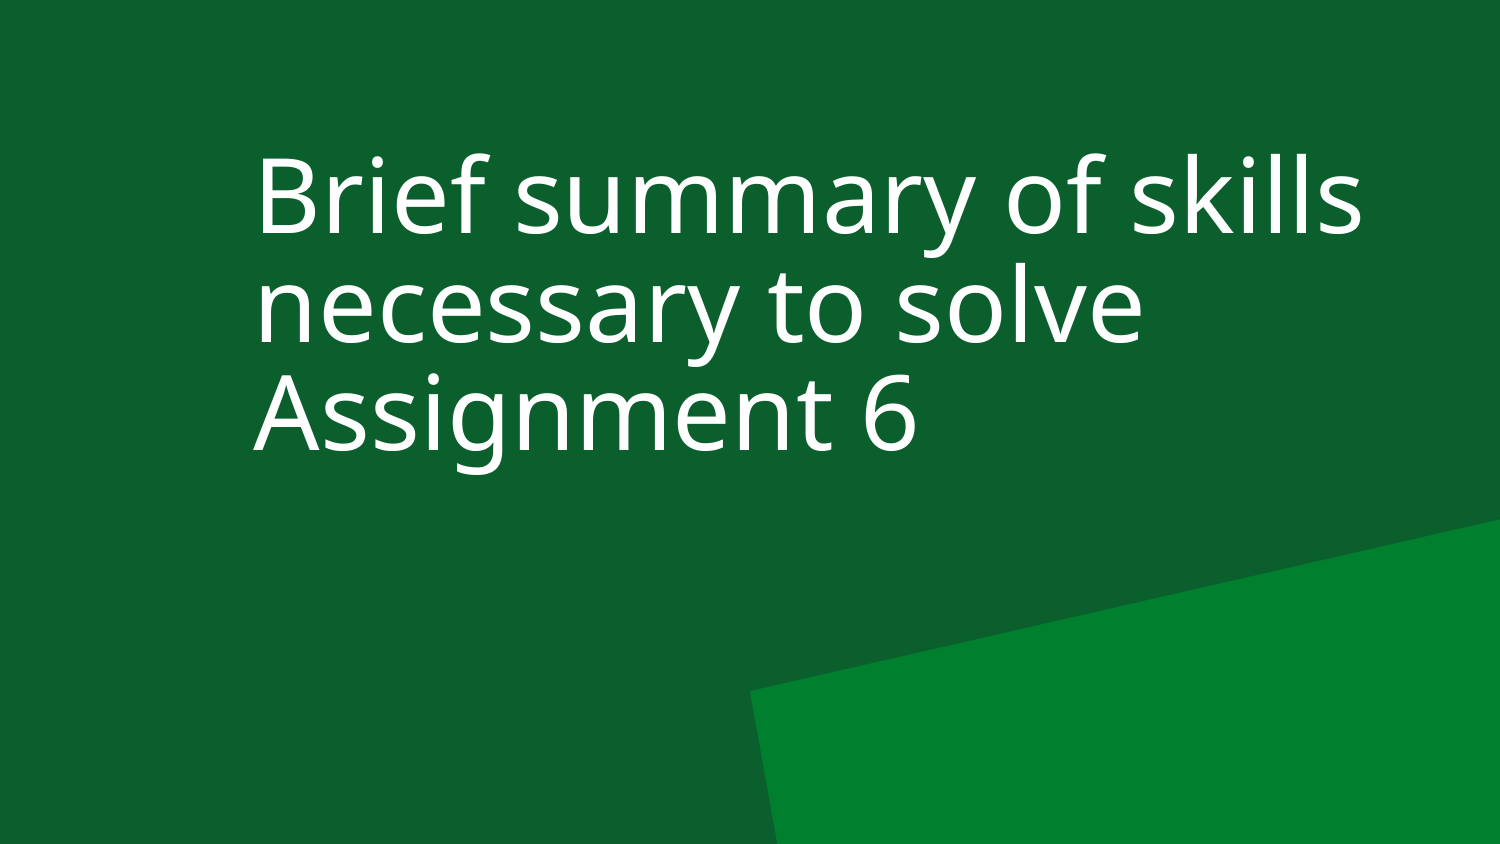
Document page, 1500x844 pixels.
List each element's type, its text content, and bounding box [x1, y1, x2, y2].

title Brief summary of skills necessary to solve Assignment 6 [253, 61, 1442, 472]
